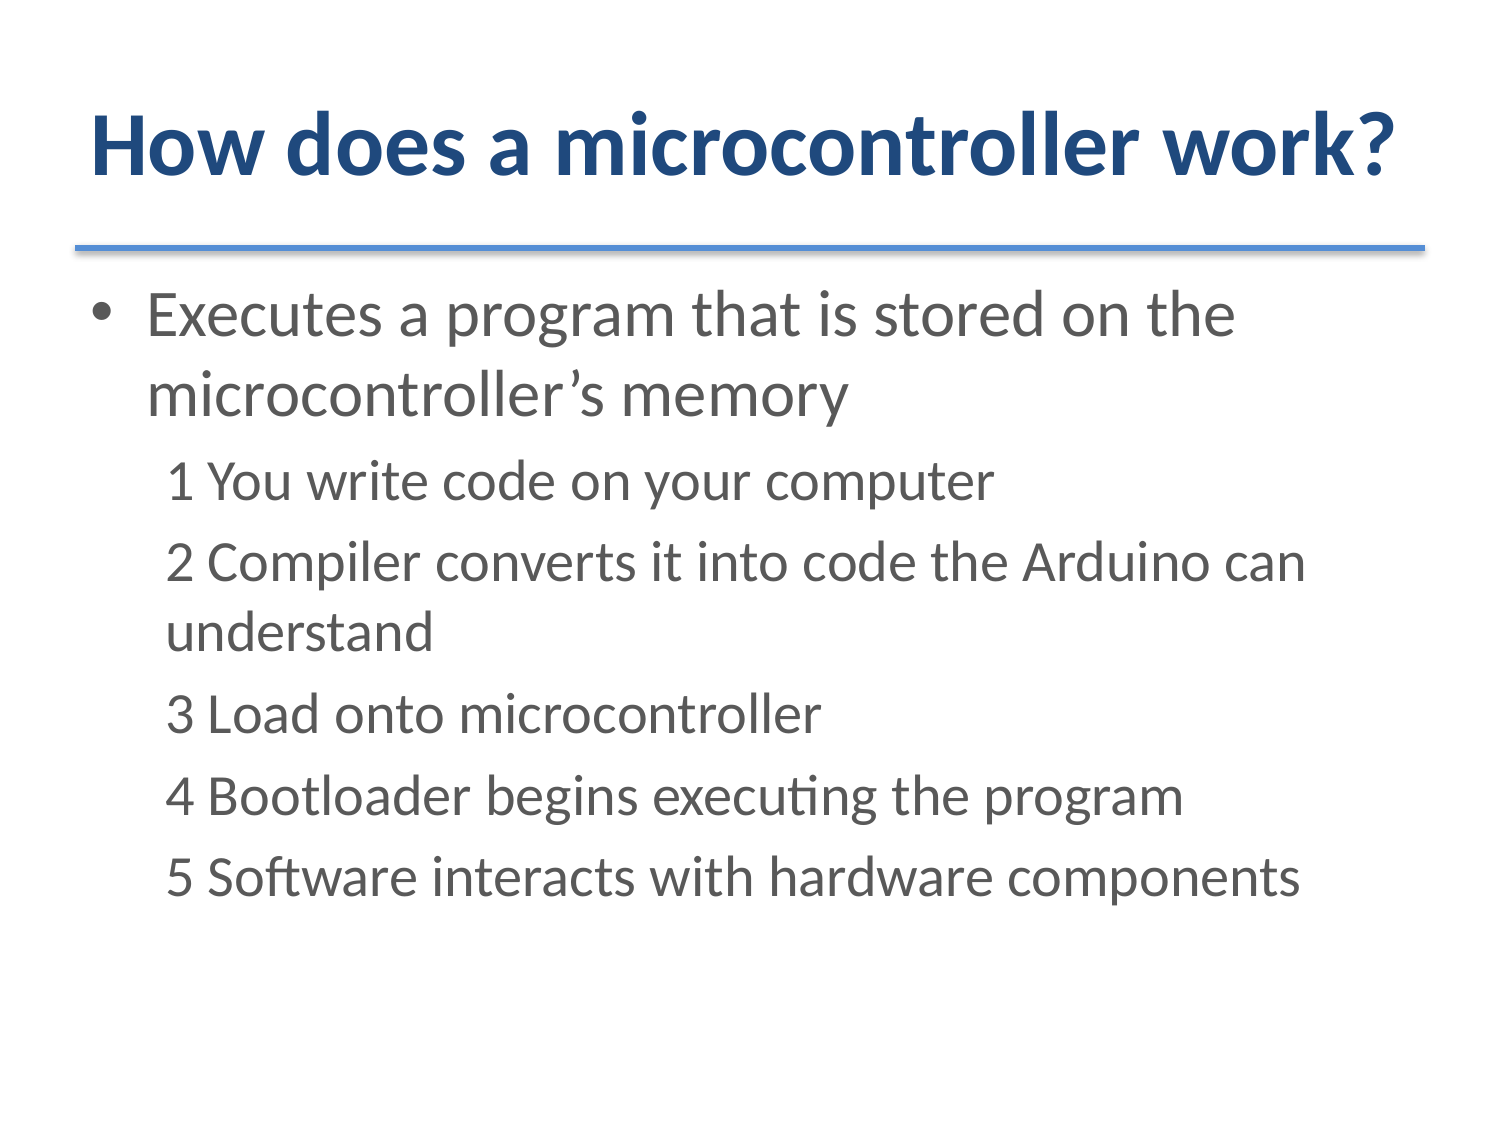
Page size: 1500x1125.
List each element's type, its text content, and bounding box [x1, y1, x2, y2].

list Executes a program that is stored on the microcontroller’s memory 1 You write code on your computer 2 Compiler converts it into code the Arduino can understand 3 Load onto microcontroller 4 Bootloader begins executing the program 5 Software interacts with hardware components [75, 262, 1425, 1005]
title How does a microcontroller work? [75, 45, 1425, 233]
